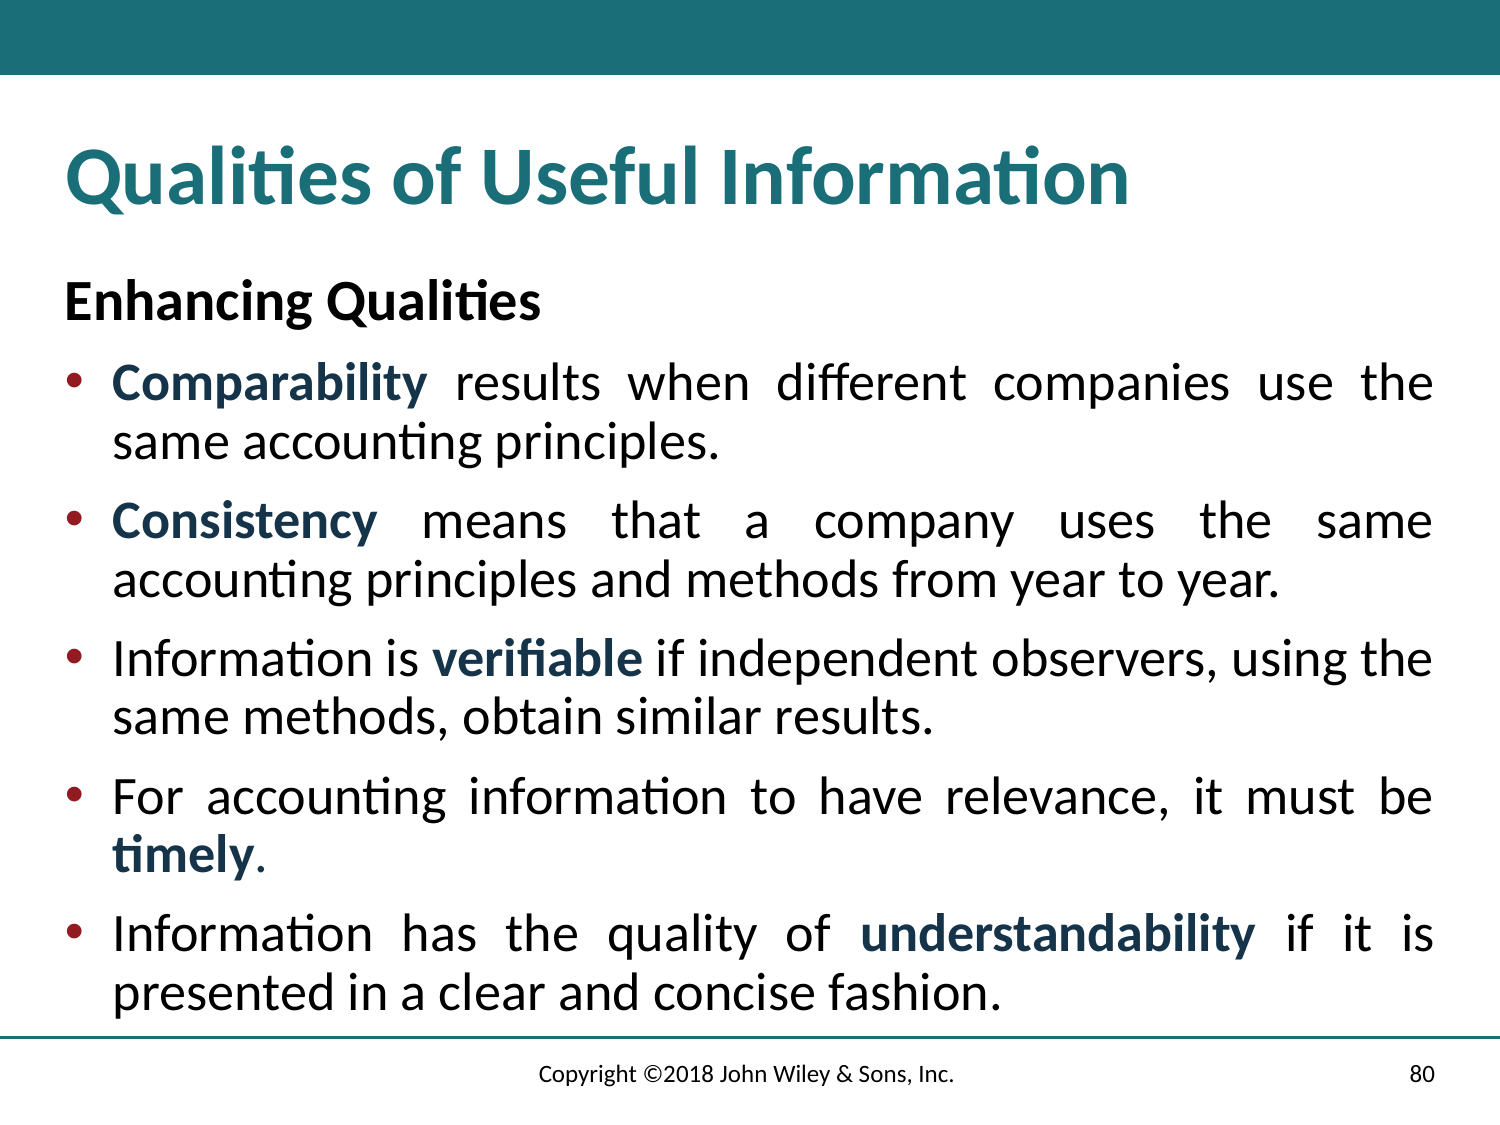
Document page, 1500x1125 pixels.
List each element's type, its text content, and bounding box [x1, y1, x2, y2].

list Enhancing Qualities Comparability results when different companies use the same accounting principles. Consistency means that a company uses the same accounting principles and methods from year to year. Information is verifiable if independent observers, using the same methods, obtain similar results. For accounting information to have relevance, it must be timely. Information has the quality of understandability if it is presented in a clear and concise fashion. [50, 262, 1450, 1025]
footer Copyright ©2018 John Wiley & Sons, Inc. [496, 1042, 1004, 1103]
title Qualities of Useful Information [50, 125, 1450, 250]
slide_number 80 [1059, 1042, 1450, 1103]
